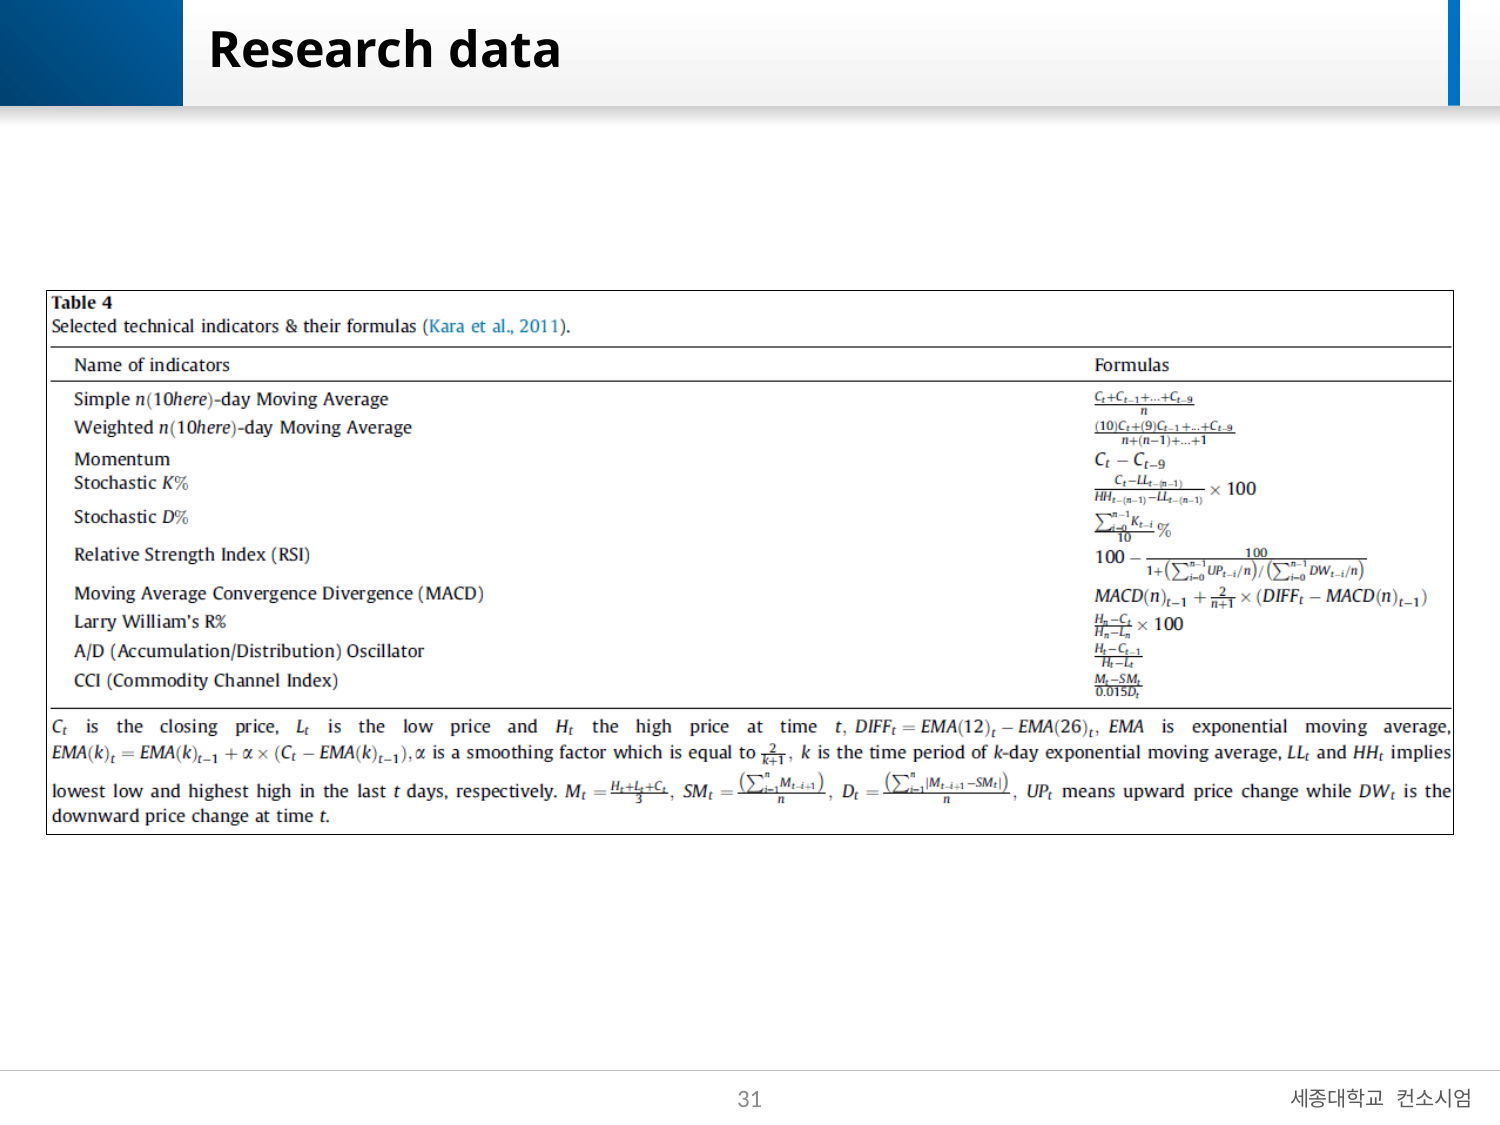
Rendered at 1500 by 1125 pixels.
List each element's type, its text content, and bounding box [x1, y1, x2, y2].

picture [46, 290, 1454, 835]
title Research data [193, 10, 1436, 91]
